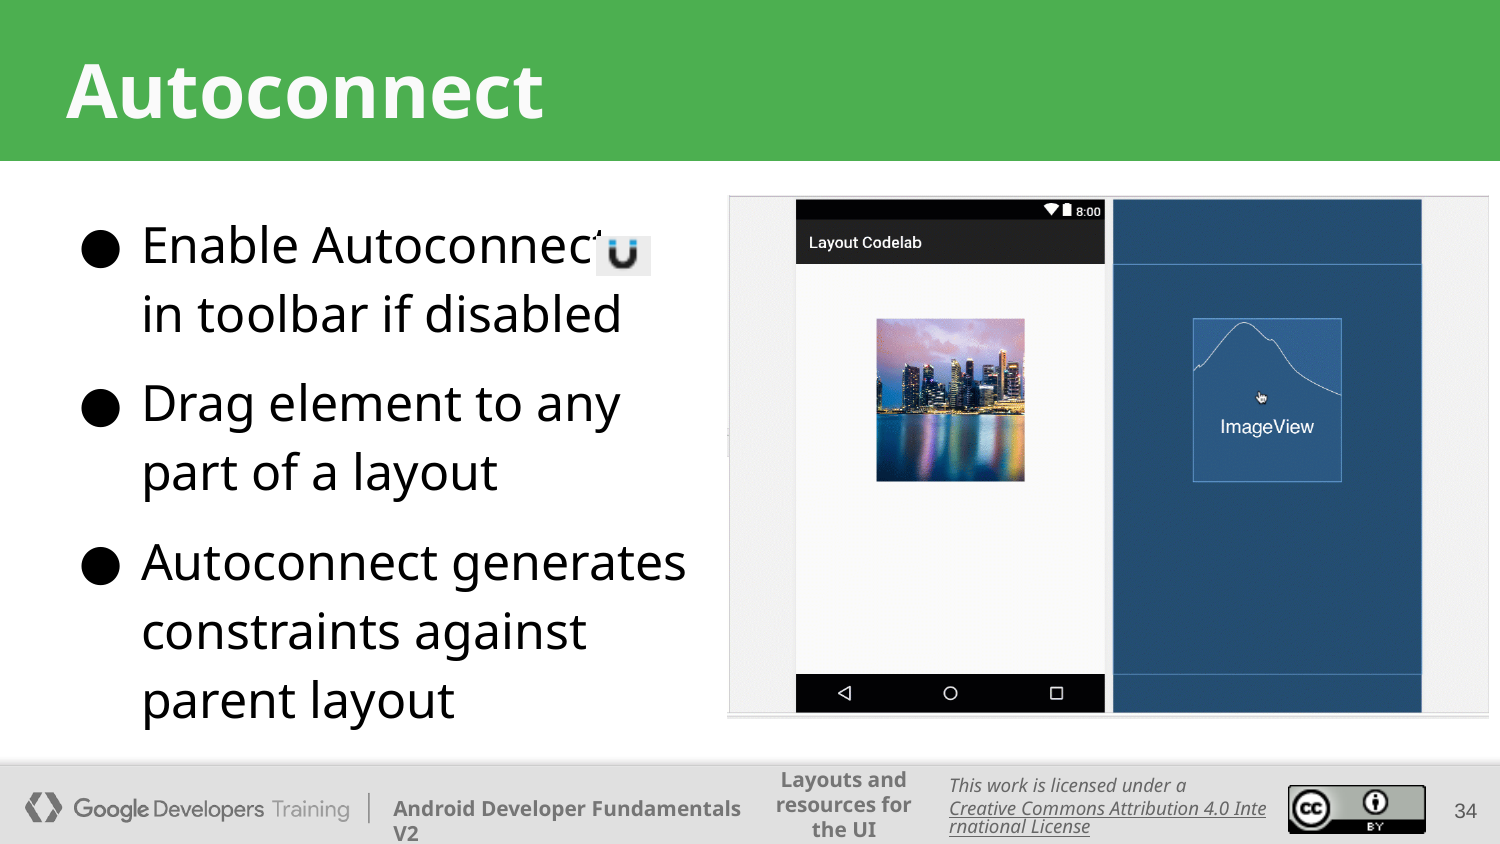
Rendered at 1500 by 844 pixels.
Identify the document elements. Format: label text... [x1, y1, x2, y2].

picture [0, 161, 1500, 844]
slide_number ‹#› [1402, 777, 1493, 842]
list Enable Autoconnect in toolbar if disabled Drag element to any part of a layout Autoconnect generates constraints against parent layout [51, 189, 728, 768]
title Autoconnect [51, 28, 1449, 122]
